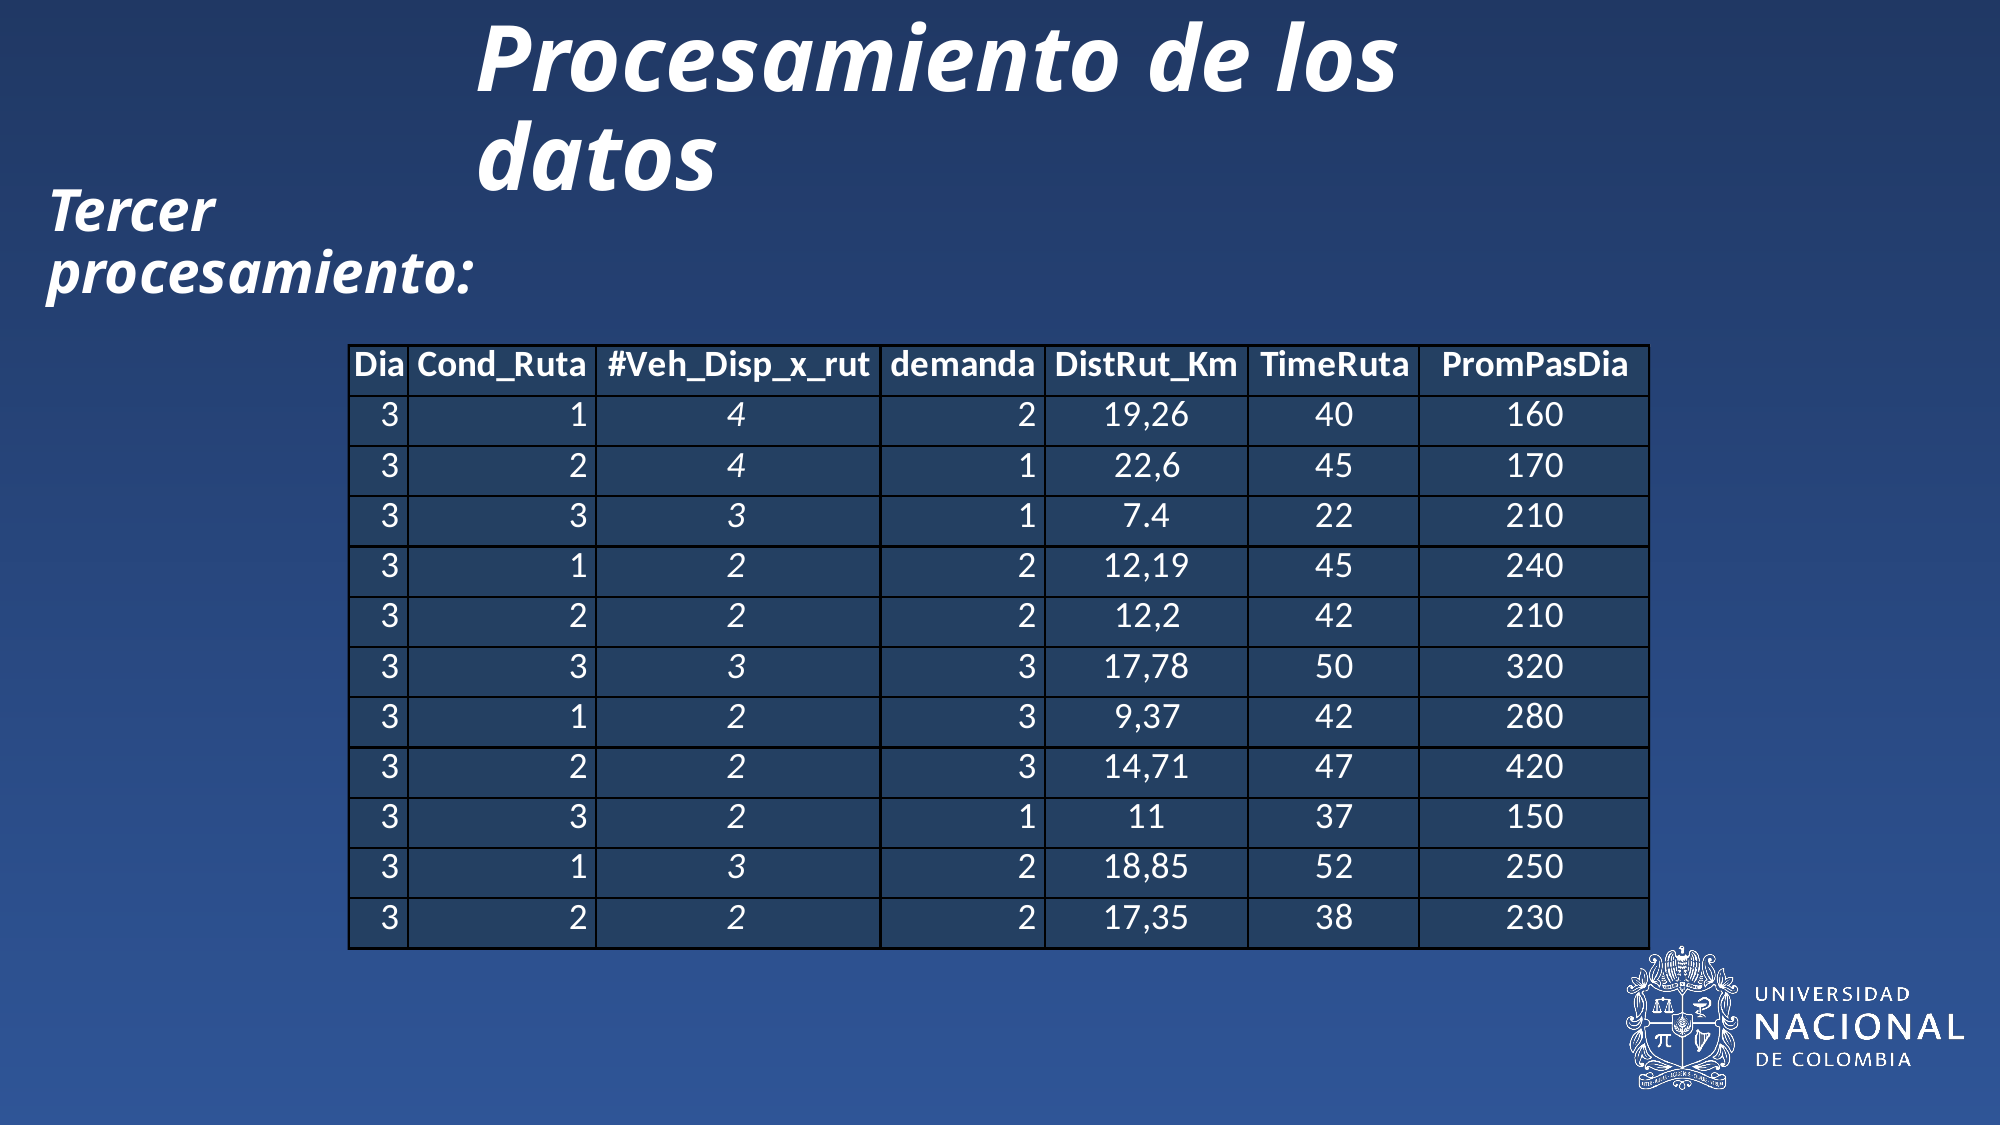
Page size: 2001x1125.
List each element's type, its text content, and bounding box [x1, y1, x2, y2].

picture [347, 344, 2000, 1125]
title Procesamiento de los datos [460, 3, 1540, 221]
list Tercer procesamiento: [32, 173, 665, 319]
